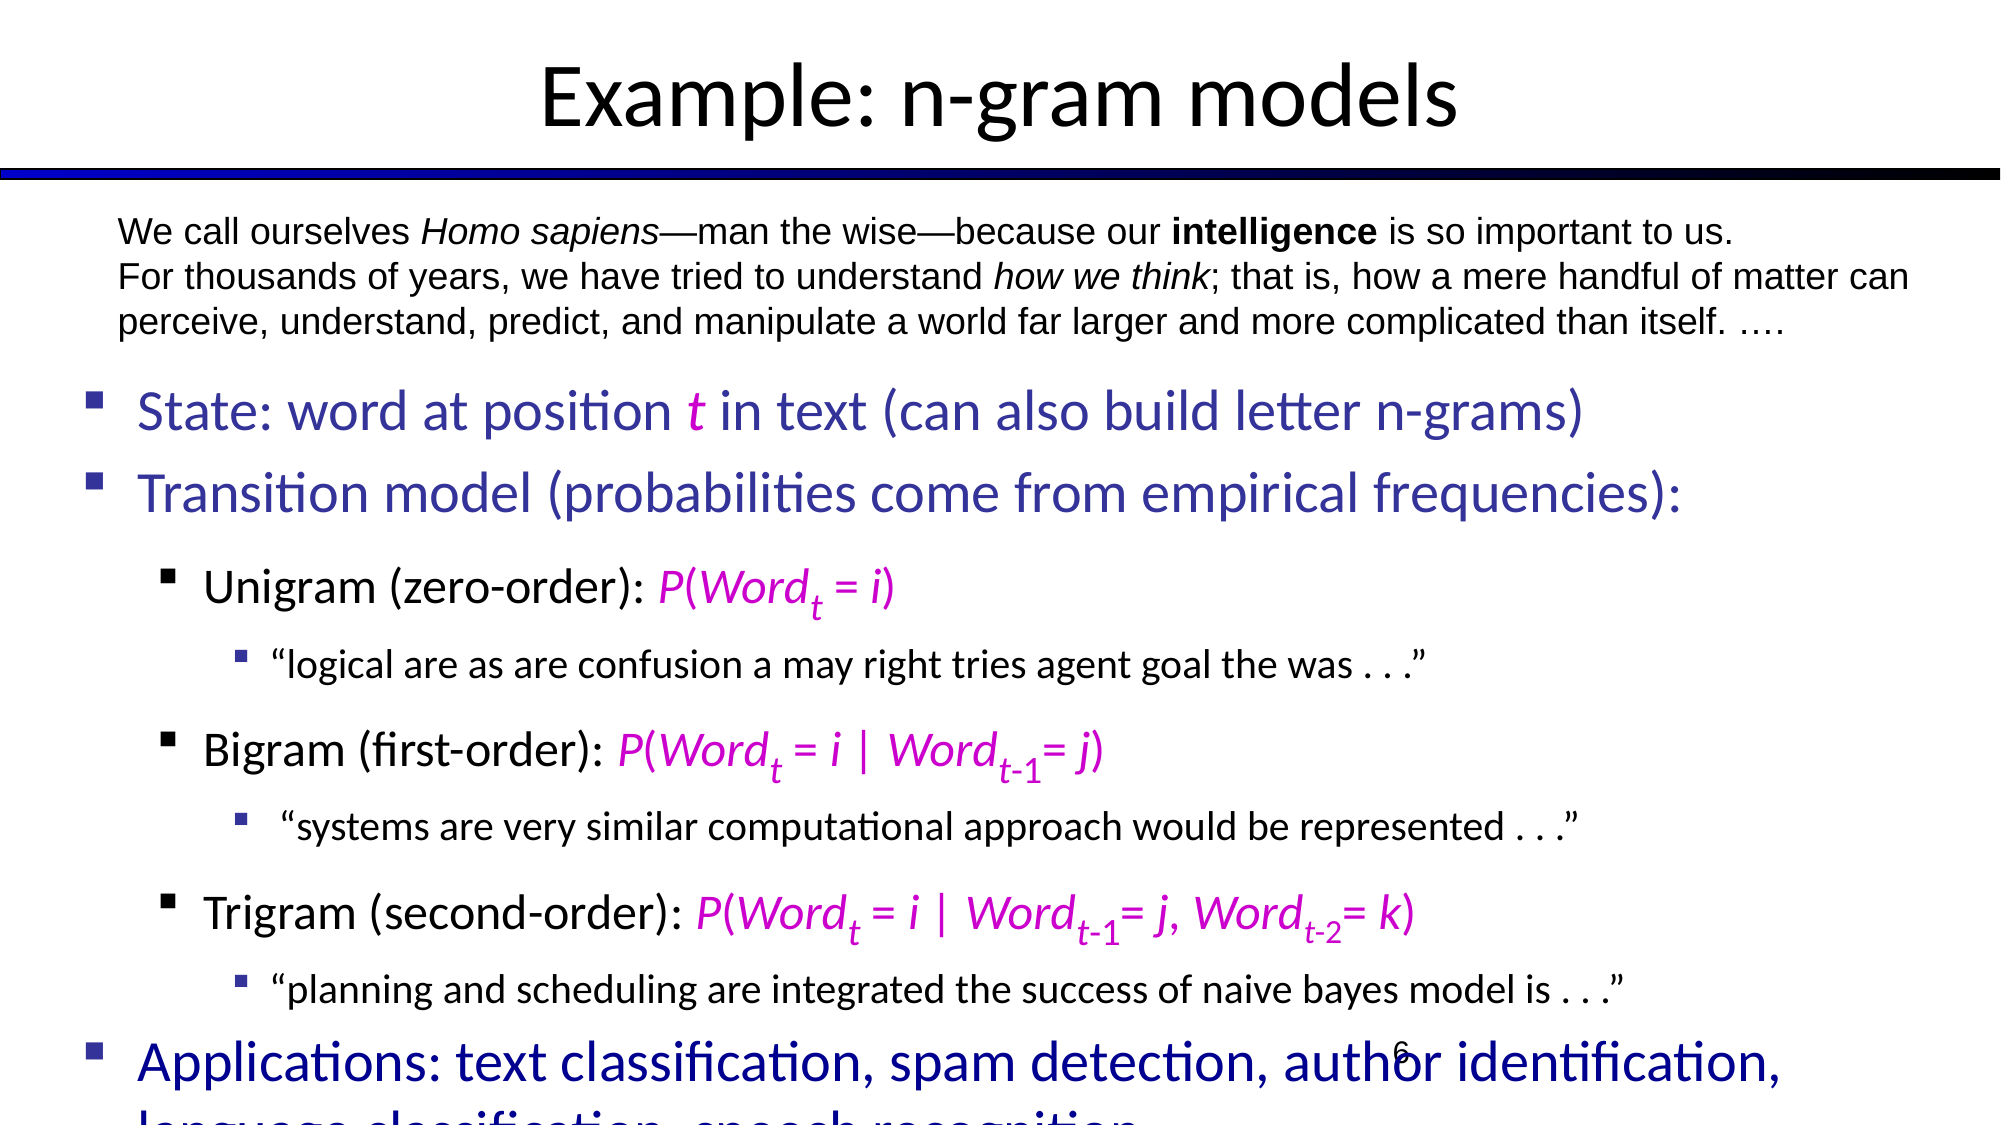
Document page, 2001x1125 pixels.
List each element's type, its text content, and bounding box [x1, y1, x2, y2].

title Example: n-gram models [0, 0, 2000, 184]
slide_number 6 [1074, 1024, 1426, 1103]
text_box We call ourselves Homo sapiens—man the wise—because our intelligence is so important to us. For thousands of years, we have tried to understand how we think; that is, how a mere handful of matter can perceive, understand, predict, and manipulate a world far larger and more complicated than itself. …. [102, 199, 1936, 395]
list State: word at position t in text (can also build letter n-grams) Transition model (probabilities come from empirical frequencies): Unigram (zero-order): P(Wordt = i) “logical are as are confusion a may right tries agent goal the was . . .” Bigram (first-order): P(Wordt = i | Wordt-1= j) “systems are very similar computational approach would be represented . . .” Trigram (second-order): P(Wordt = i | Wordt-1= j, Wordt-2= k) “planning and scheduling are integrated the success of naive bayes model is . . .” Applications: text classification, spam detection, author identification, language classification, speech recognition [66, 364, 1934, 1061]
